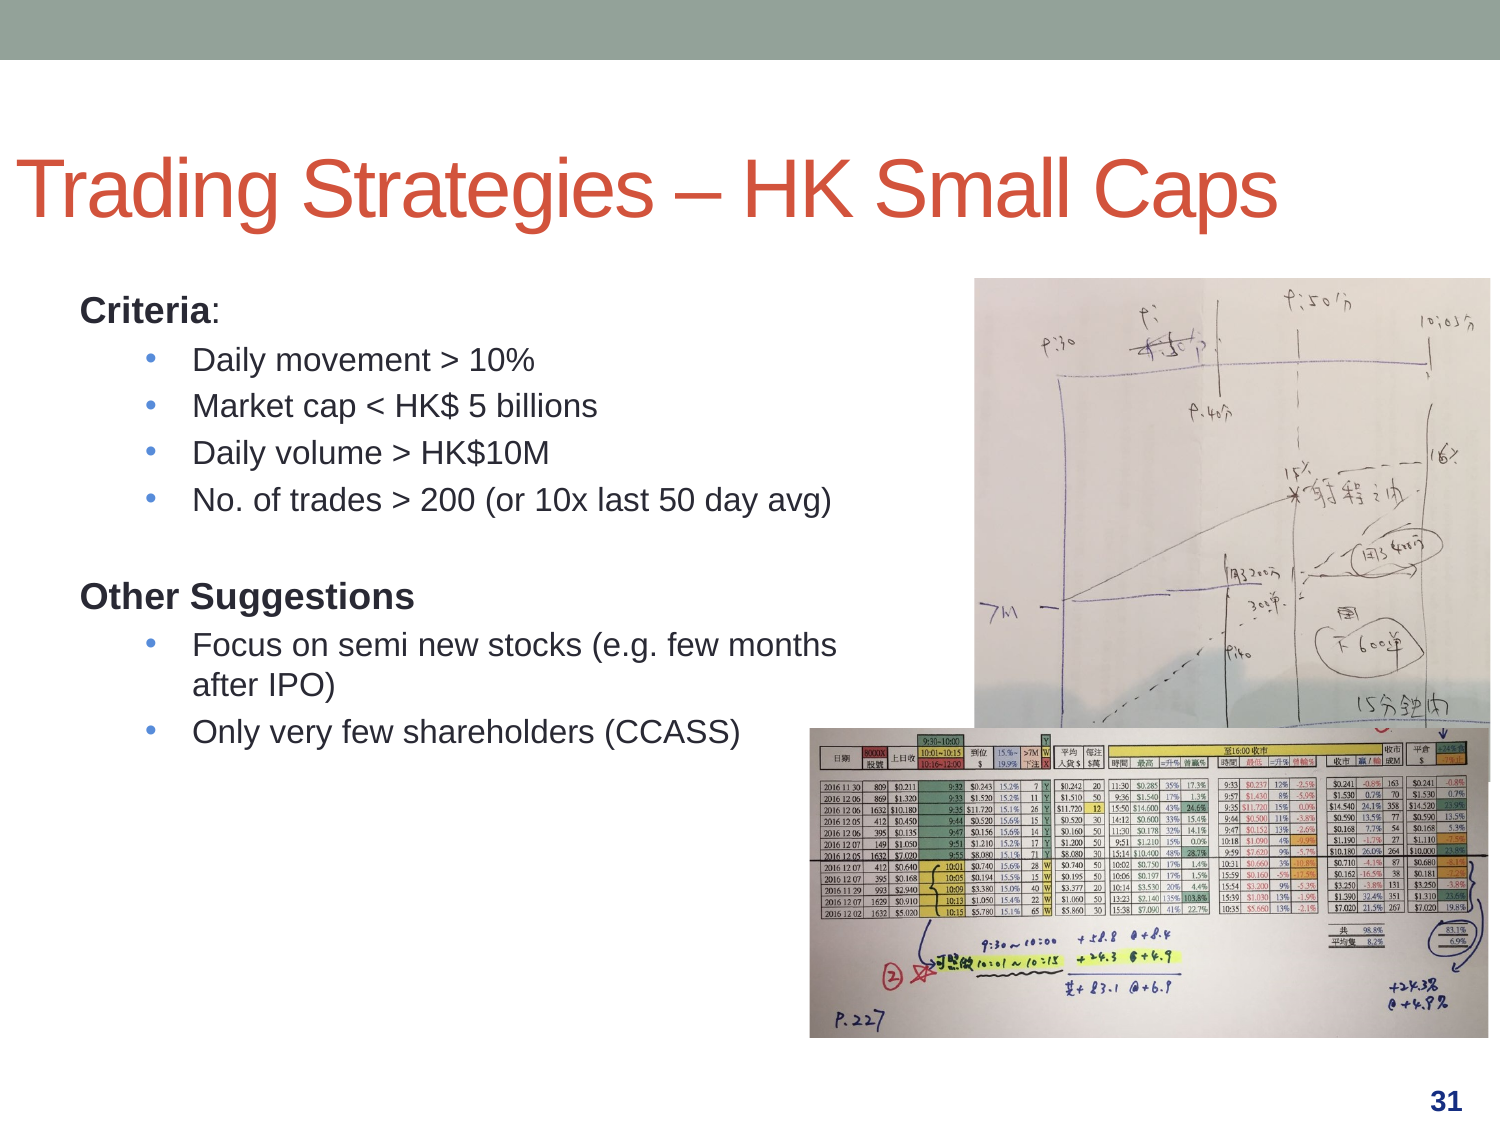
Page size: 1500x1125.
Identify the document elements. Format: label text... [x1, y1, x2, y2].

text_box Criteria: Daily movement > 10% Market cap < HK$ 5 billions Daily volume > HK$10M No. of trades > 200 (or 10x last 50 day avg) Other Suggestions Focus on semi new stocks (e.g. few months after IPO) Only very few shareholders (CCASS) [64, 278, 916, 1047]
slide_number 31 [1415, 1070, 1499, 1125]
picture [809, 278, 1491, 1038]
title Trading Strategies – HK Small Caps [0, 101, 1325, 266]
